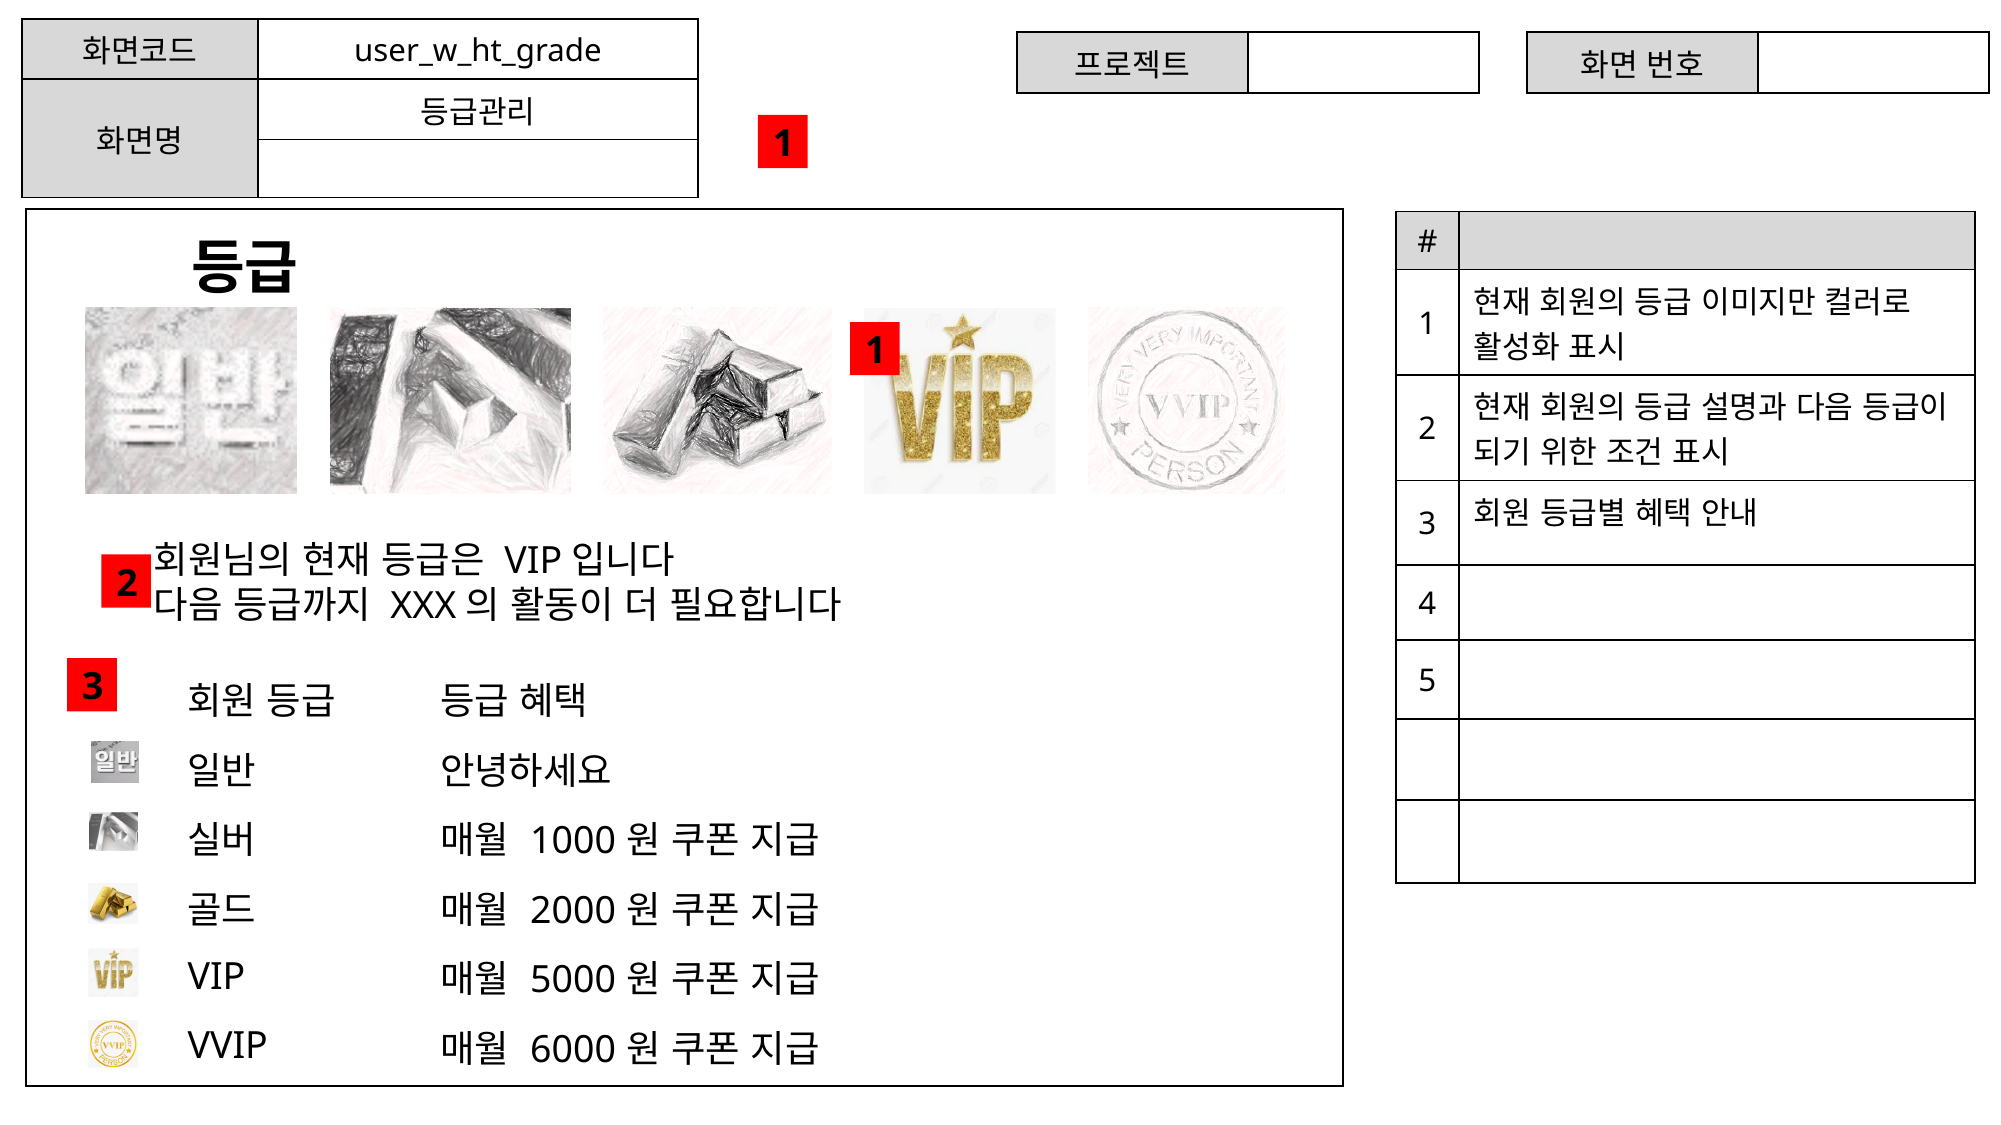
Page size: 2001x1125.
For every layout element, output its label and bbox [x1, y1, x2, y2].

table_cell [1460, 641, 1974, 718]
table_cell [1460, 481, 1974, 564]
picture [1088, 307, 1285, 494]
table_cell [173, 734, 424, 802]
table_header [259, 20, 697, 78]
table_header [23, 20, 257, 78]
picture [864, 307, 1056, 494]
table_cell [54, 734, 172, 802]
table_header [1528, 33, 1757, 92]
table_cell [54, 943, 172, 1011]
table_cell [54, 804, 172, 872]
picture [85, 307, 298, 494]
picture [88, 948, 139, 997]
table_cell [426, 943, 1323, 1011]
table_cell [1397, 720, 1458, 799]
table_cell [259, 140, 697, 197]
table_cell [426, 1012, 1323, 1080]
text_box [25, 208, 1345, 1087]
table_cell [426, 734, 1323, 802]
table_cell [1397, 270, 1458, 374]
picture [603, 307, 832, 494]
table_header [426, 665, 1323, 732]
table_cell [23, 80, 257, 197]
picture [89, 812, 138, 851]
table_cell [1460, 566, 1974, 639]
table_cell [259, 80, 697, 139]
table_cell [173, 1012, 424, 1080]
table_header [1249, 33, 1478, 92]
table_header [1460, 212, 1974, 269]
table_cell [54, 1012, 172, 1080]
table_header [173, 665, 424, 732]
table_cell [1460, 801, 1974, 882]
table_cell [1397, 481, 1458, 564]
picture [88, 1020, 138, 1068]
picture [88, 883, 138, 924]
table_cell [54, 873, 172, 941]
table_cell [1397, 376, 1458, 480]
table_cell [173, 943, 424, 1011]
table_cell [1397, 566, 1458, 639]
table_header [54, 665, 172, 732]
table_cell [426, 873, 1323, 941]
picture [91, 741, 139, 783]
table_cell [173, 804, 424, 872]
table_cell [173, 873, 424, 941]
table_cell [1397, 641, 1458, 718]
table_cell [1460, 376, 1974, 480]
table_header [1018, 33, 1247, 92]
text_box [757, 114, 808, 169]
table_cell [1397, 801, 1458, 882]
table_cell [1460, 270, 1974, 374]
table_header [1759, 33, 1988, 92]
table_cell [1460, 720, 1974, 799]
picture [329, 307, 571, 494]
table_cell [426, 804, 1323, 872]
table_header [1397, 212, 1458, 269]
